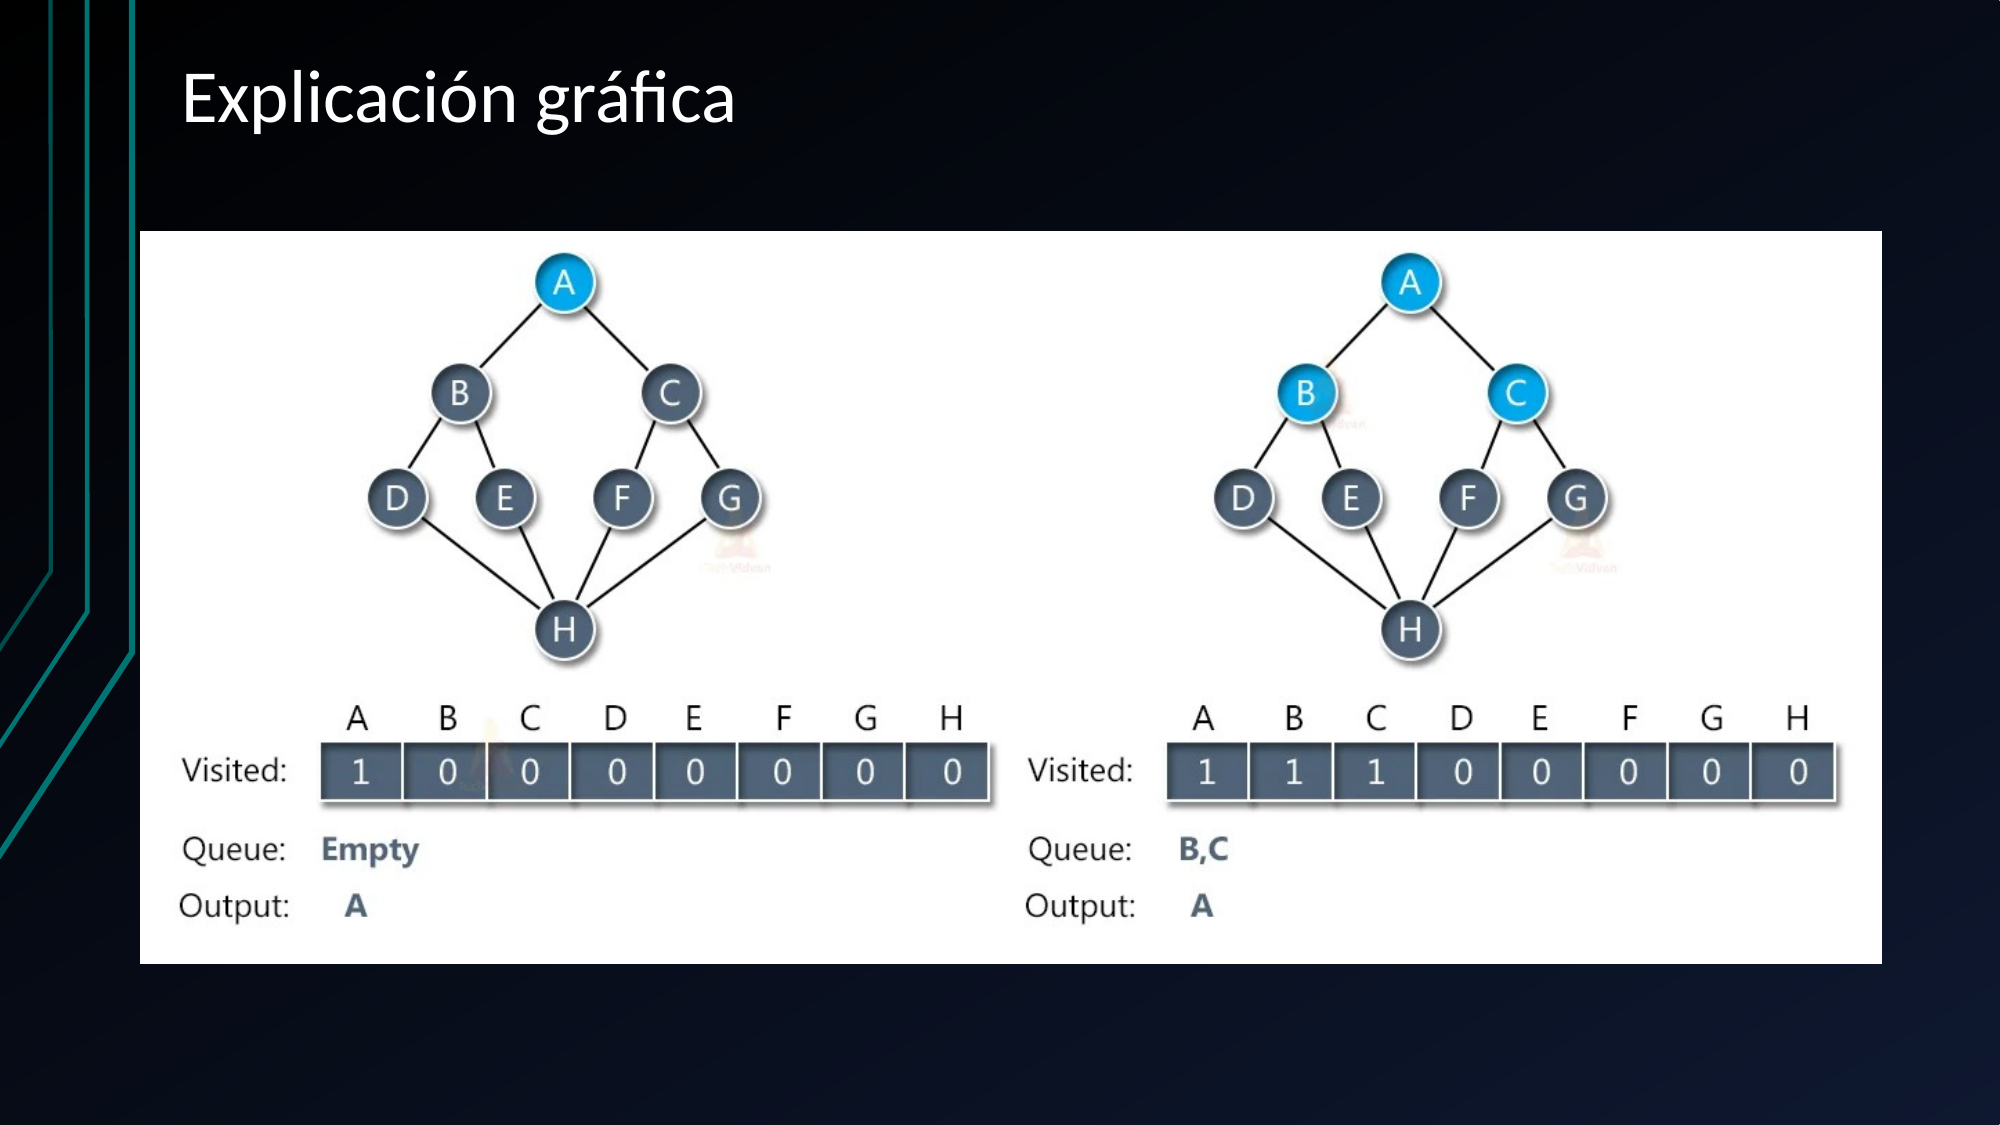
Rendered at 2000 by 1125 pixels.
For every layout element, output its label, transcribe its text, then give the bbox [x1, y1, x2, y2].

title Explicación gráfica [161, 0, 1861, 149]
picture [140, 231, 1882, 965]
